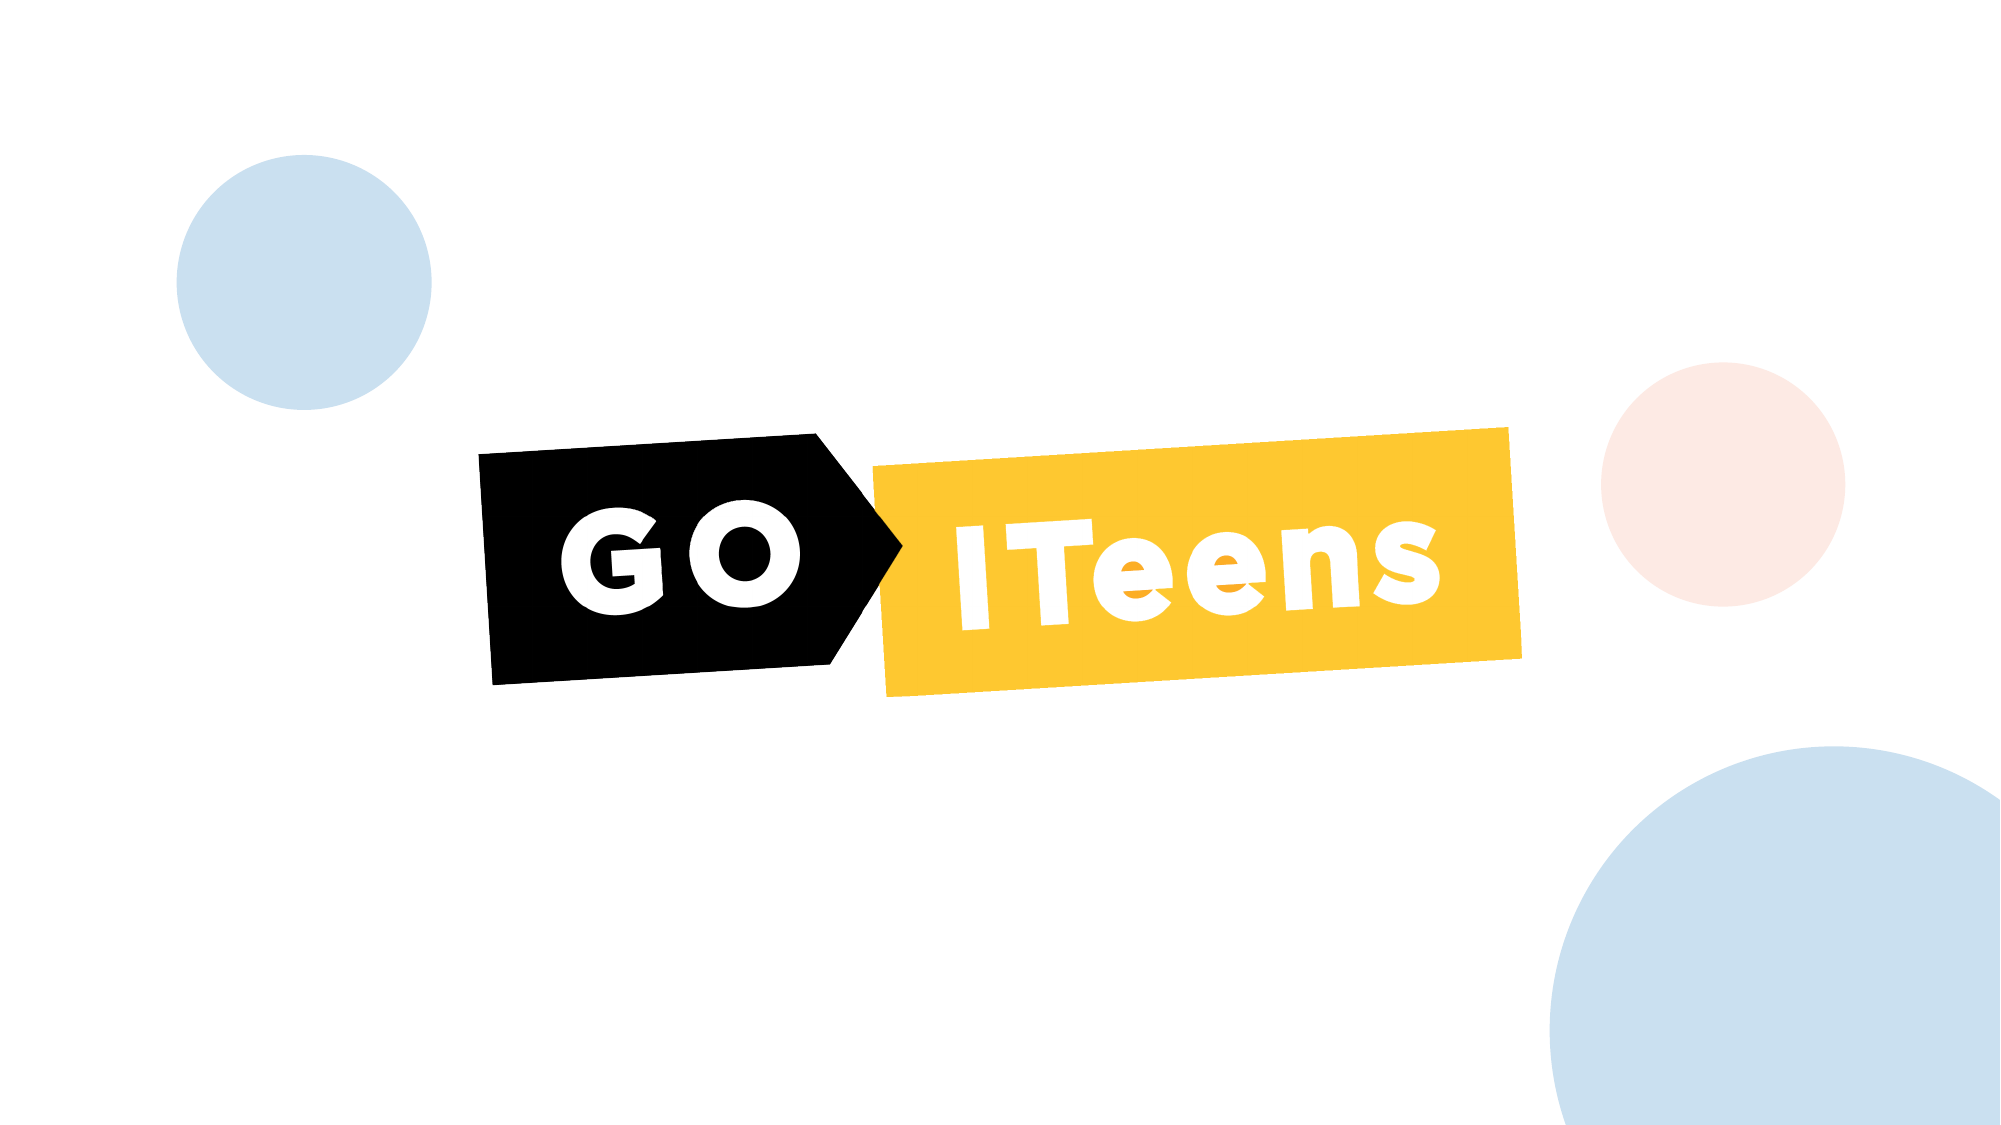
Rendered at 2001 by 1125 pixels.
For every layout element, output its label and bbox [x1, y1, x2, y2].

text_box [1549, 746, 2000, 1125]
text_box [1601, 362, 1846, 607]
text_box [176, 154, 432, 410]
picture [477, 427, 1522, 698]
